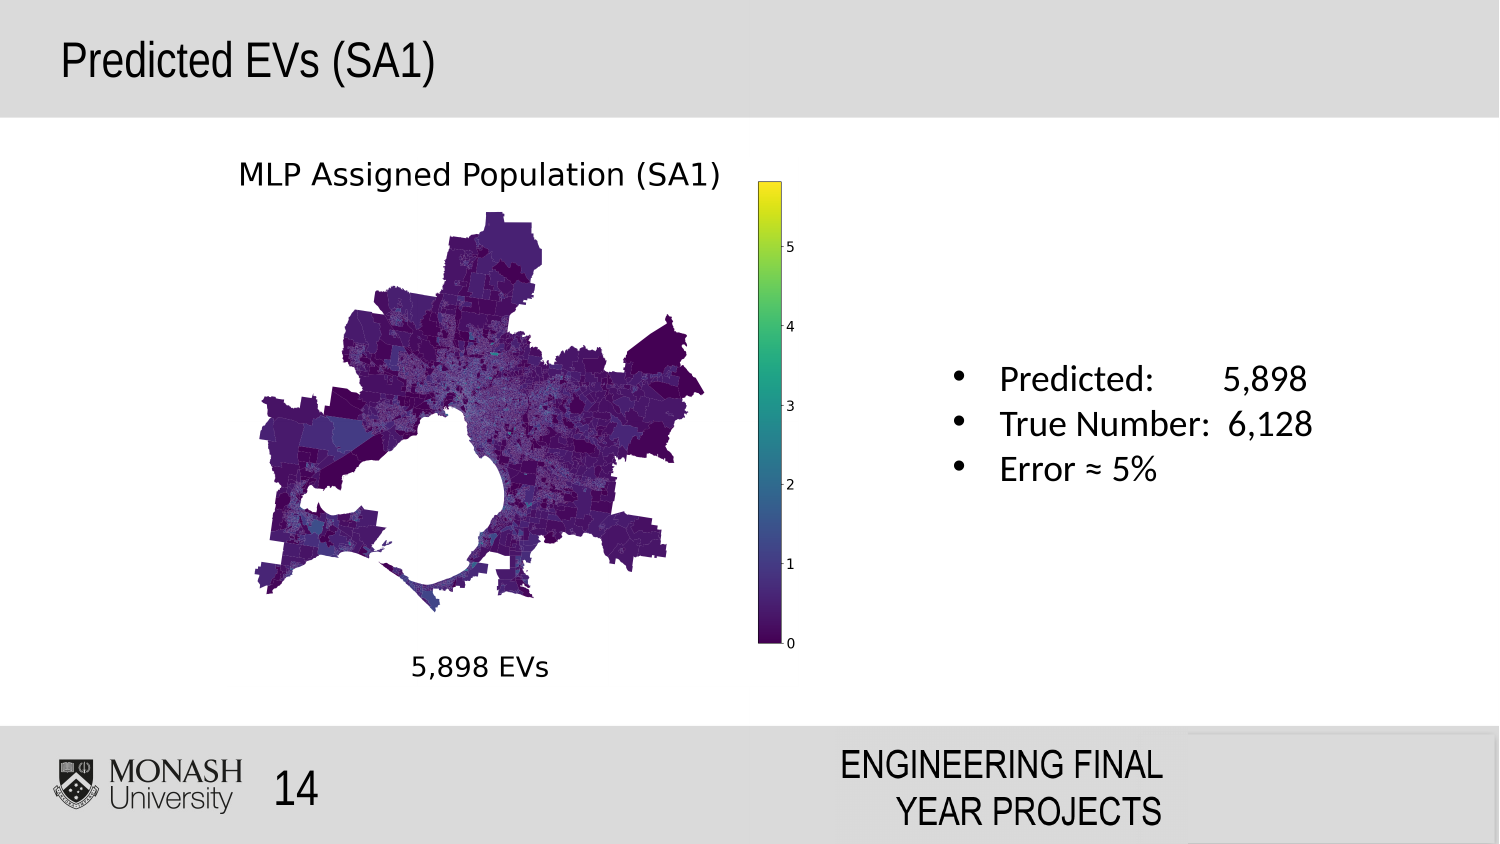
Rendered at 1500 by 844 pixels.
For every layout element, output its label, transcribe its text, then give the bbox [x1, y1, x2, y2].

picture [0, 0, 1499, 844]
text_box Predicted: 5,898 True Number: 6,128 Error ≈ 5% [938, 346, 1415, 496]
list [226, 156, 799, 687]
list Predicted EVs (SA1) [45, 19, 1464, 97]
